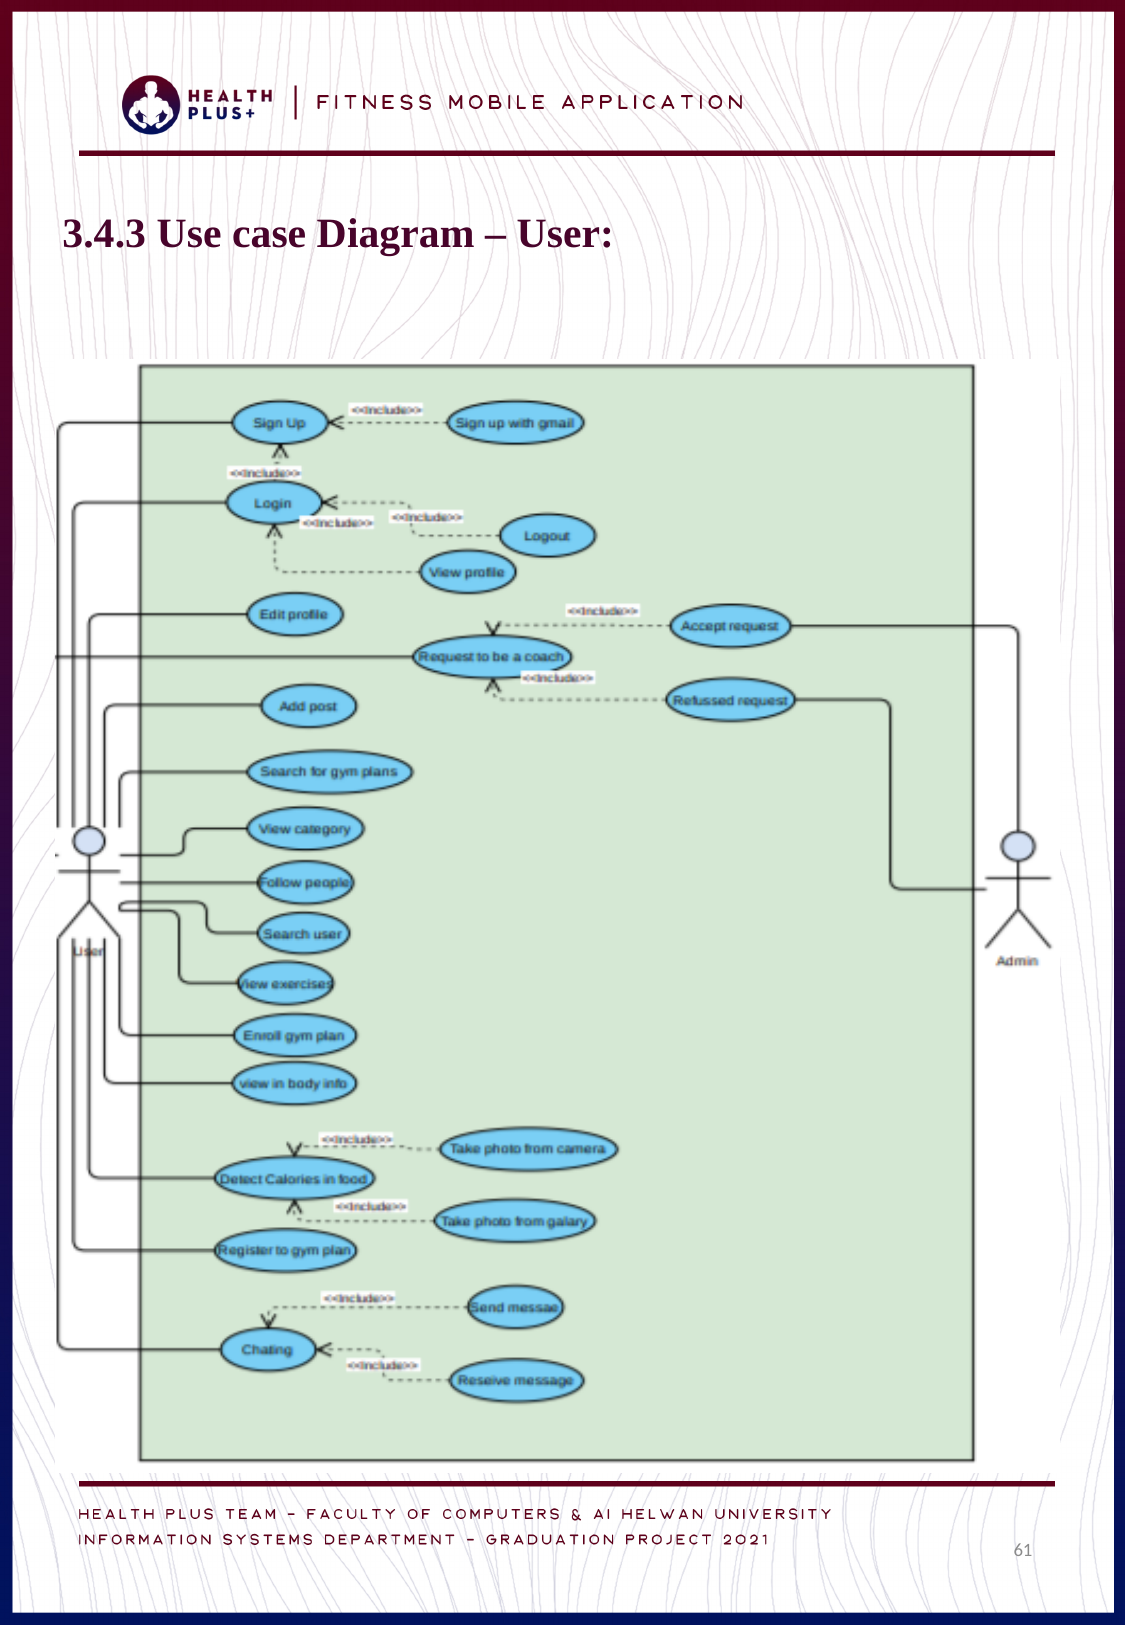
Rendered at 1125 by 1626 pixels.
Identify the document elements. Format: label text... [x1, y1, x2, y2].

text_box 3.4.3 Use case Diagram – User: [47, 198, 630, 264]
picture [0, 0, 1125, 1625]
slide_number 61 [794, 1506, 1048, 1593]
